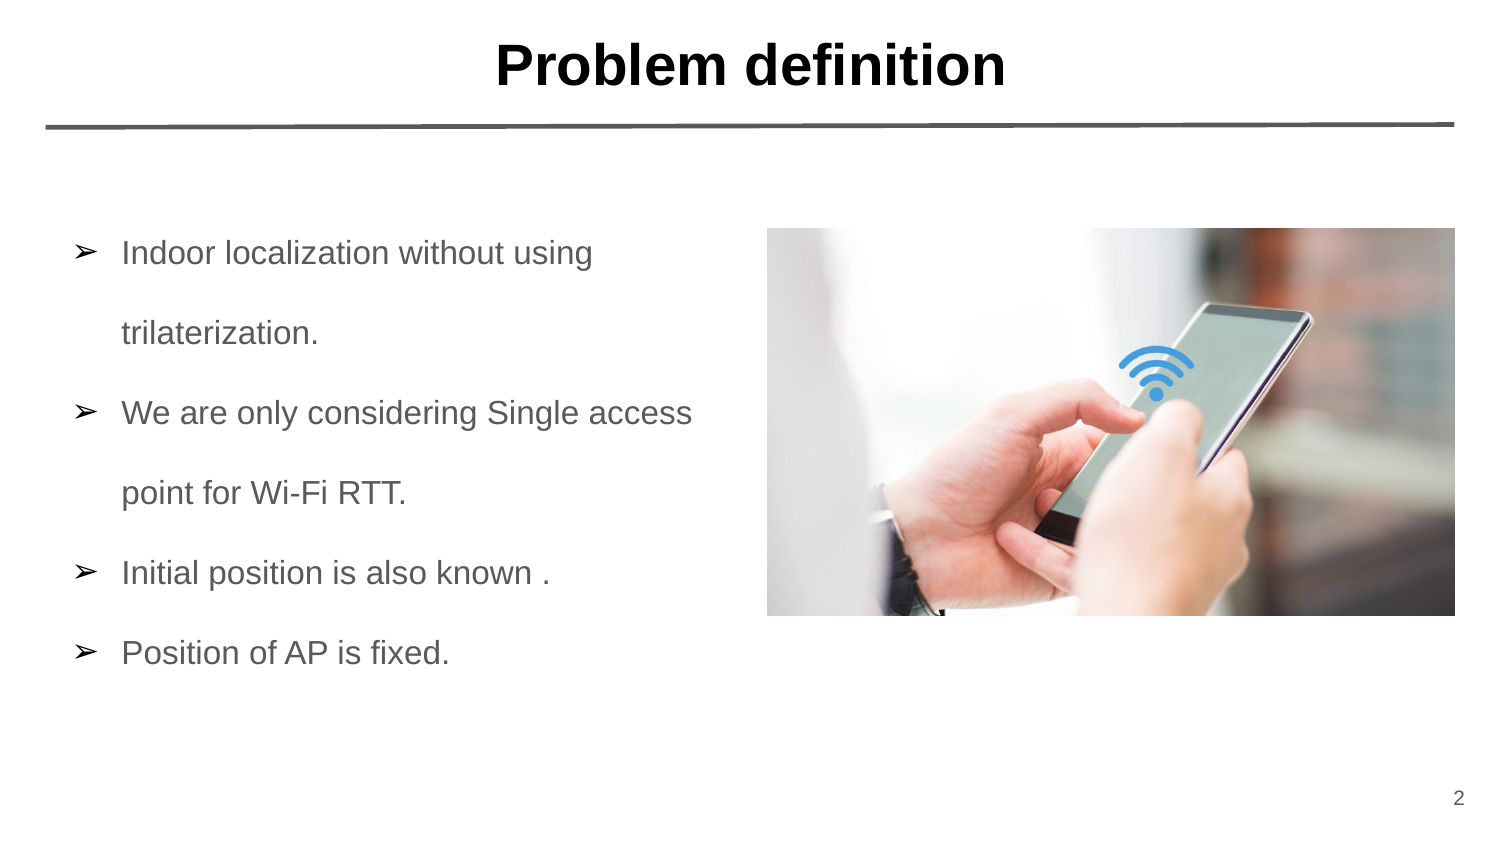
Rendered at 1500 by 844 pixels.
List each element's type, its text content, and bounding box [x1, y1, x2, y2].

picture [766, 228, 1455, 616]
text_box Problem definition [1, 0, 1500, 125]
text_box Indoor localization without using trilaterization. We are only considering Single access point for Wi-Fi RTT. Initial position is also known . Position of AP is fixed. [31, 176, 763, 693]
slide_number ‹#› [1389, 764, 1480, 830]
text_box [45, 124, 1455, 128]
